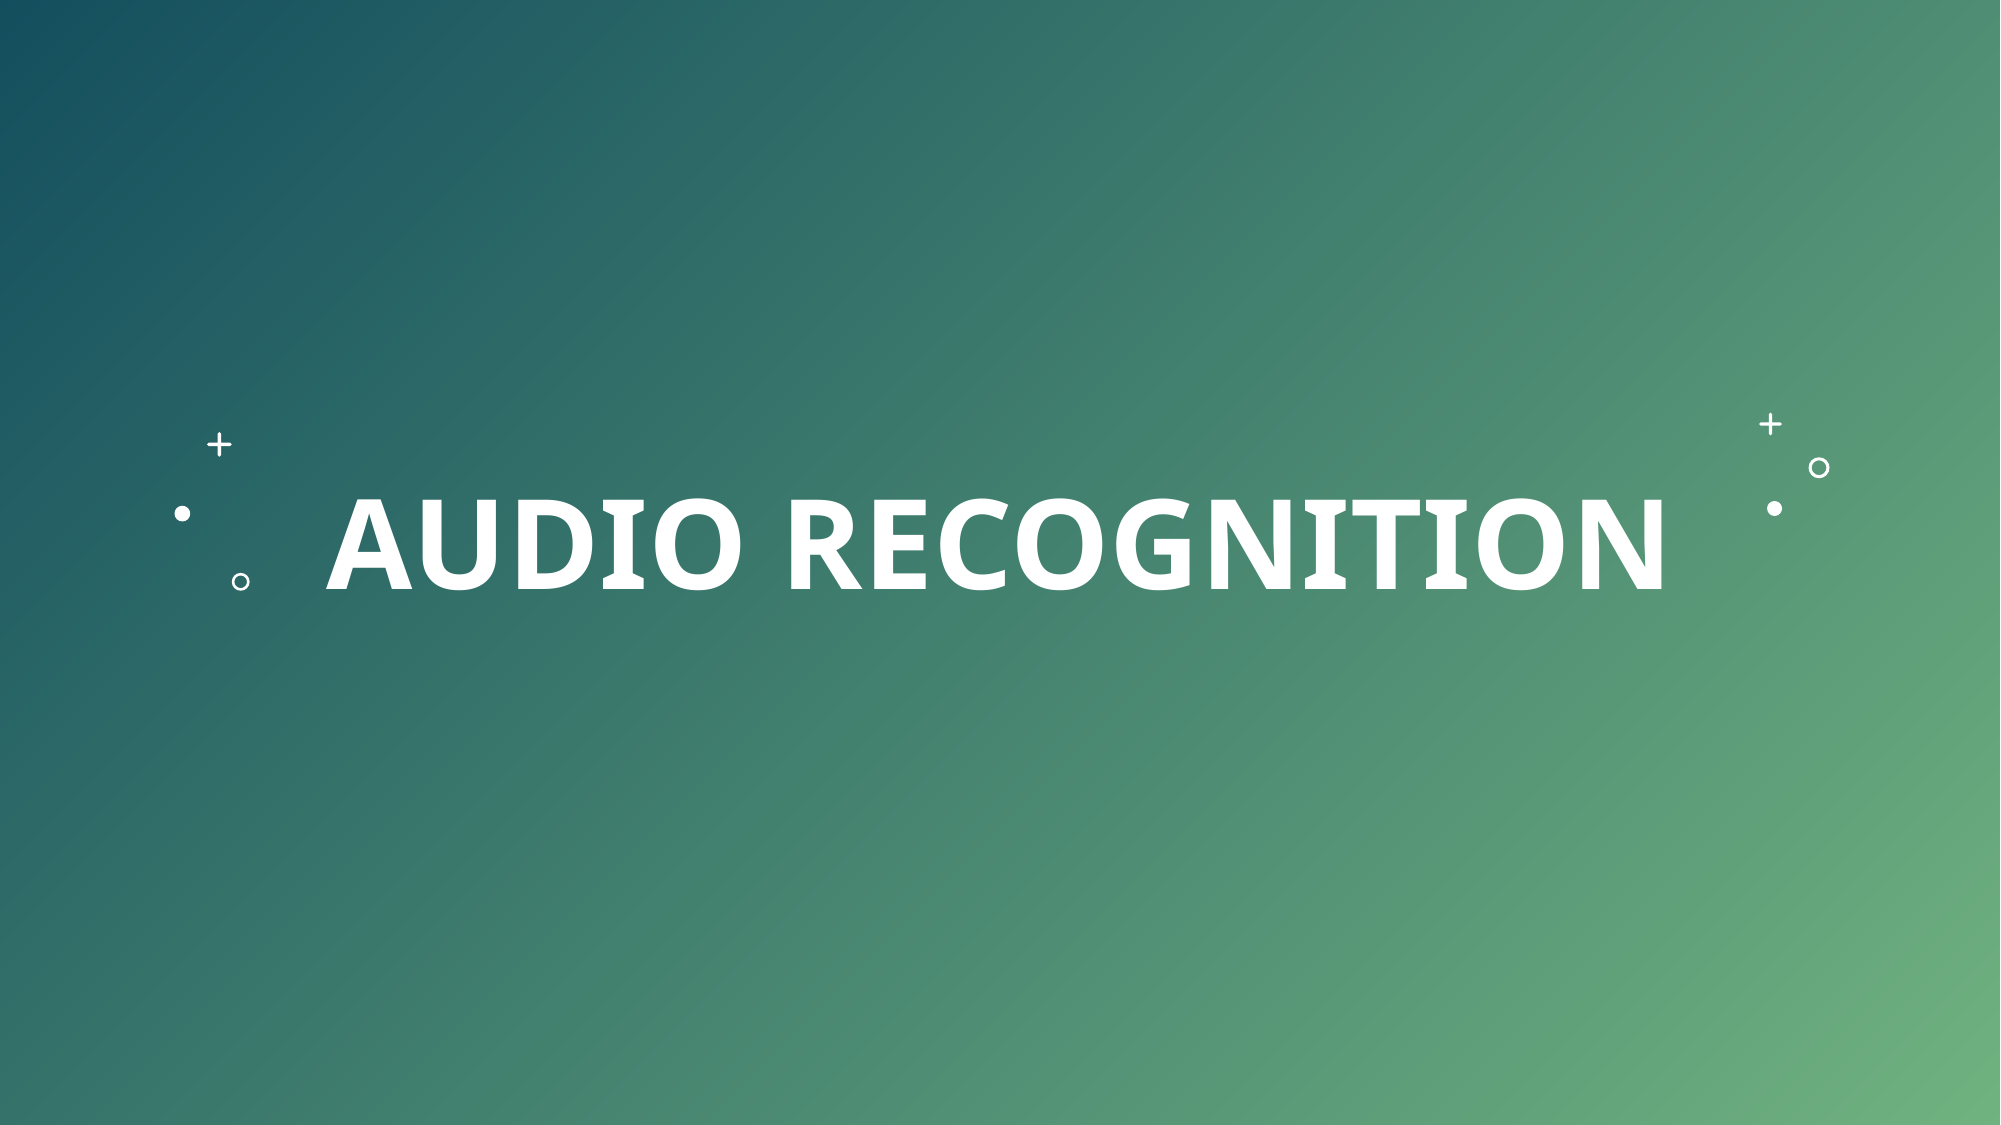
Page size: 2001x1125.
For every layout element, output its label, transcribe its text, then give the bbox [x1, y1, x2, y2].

title AUDIO RECOGNITION [249, 239, 1750, 624]
